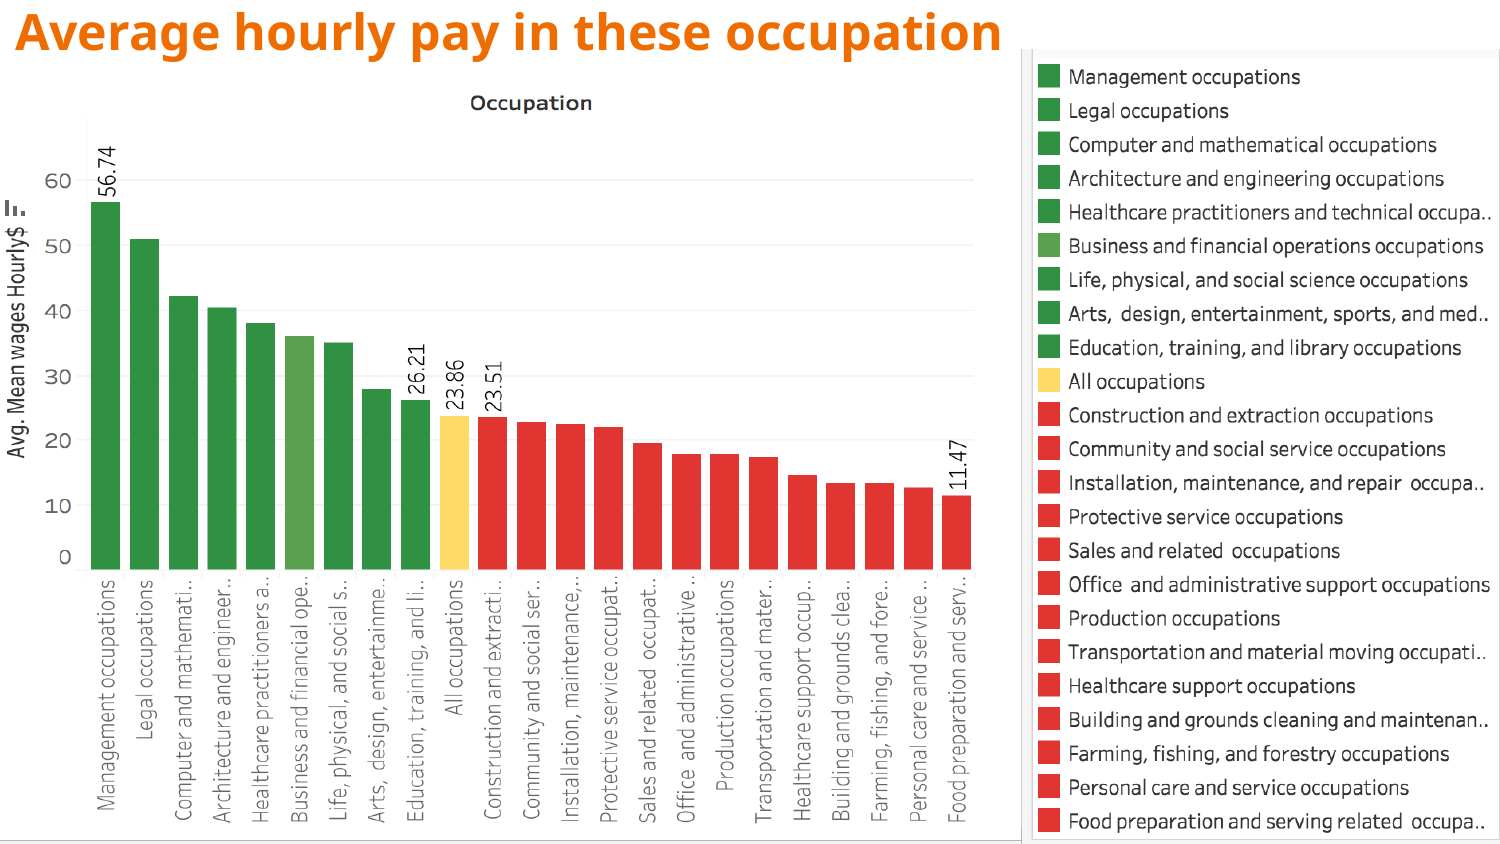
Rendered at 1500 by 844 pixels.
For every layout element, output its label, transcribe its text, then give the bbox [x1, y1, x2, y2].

title Average hourly pay in these occupation [0, 0, 1398, 62]
picture [0, 49, 1500, 844]
